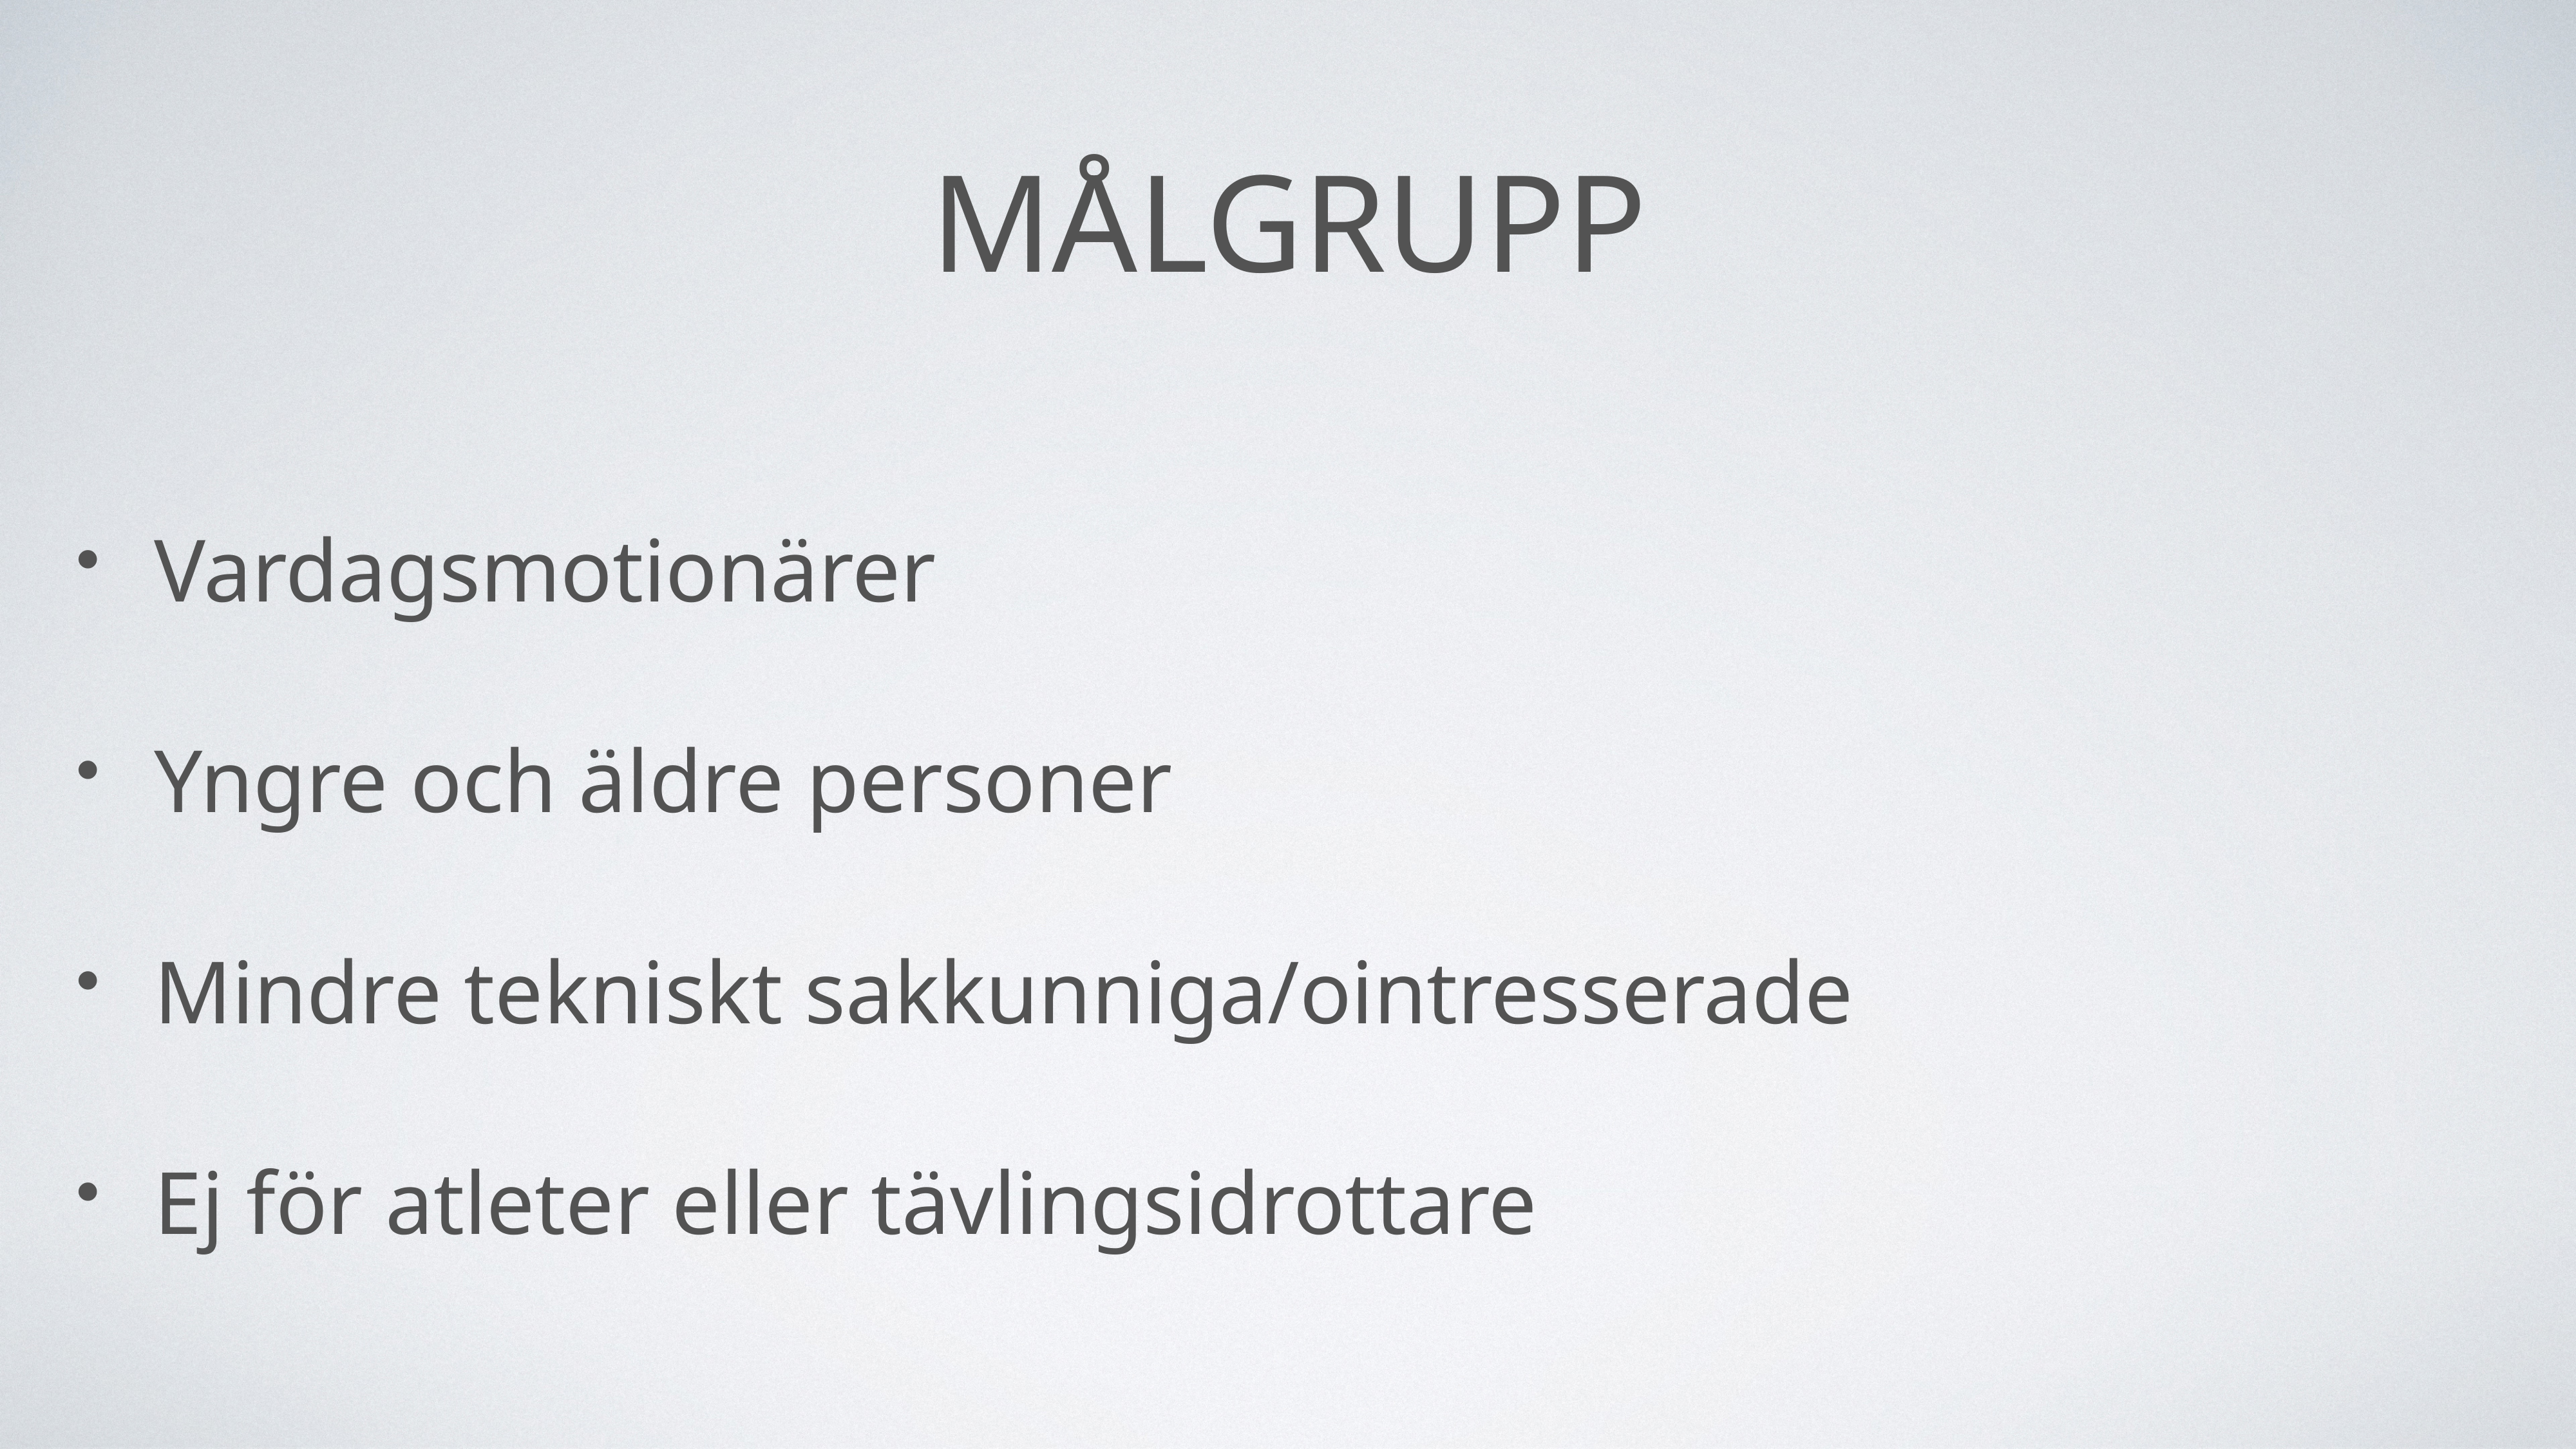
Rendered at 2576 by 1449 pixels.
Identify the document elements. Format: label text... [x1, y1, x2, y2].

title Målgrupp [70, 37, 2507, 401]
list Vardagsmotionärer Yngre och äldre personer Mindre tekniskt sakkunniga/ointresserade Ej för atleter eller tävlingsidrottare [70, 404, 2507, 1342]
picture [0, 0, 2576, 1449]
